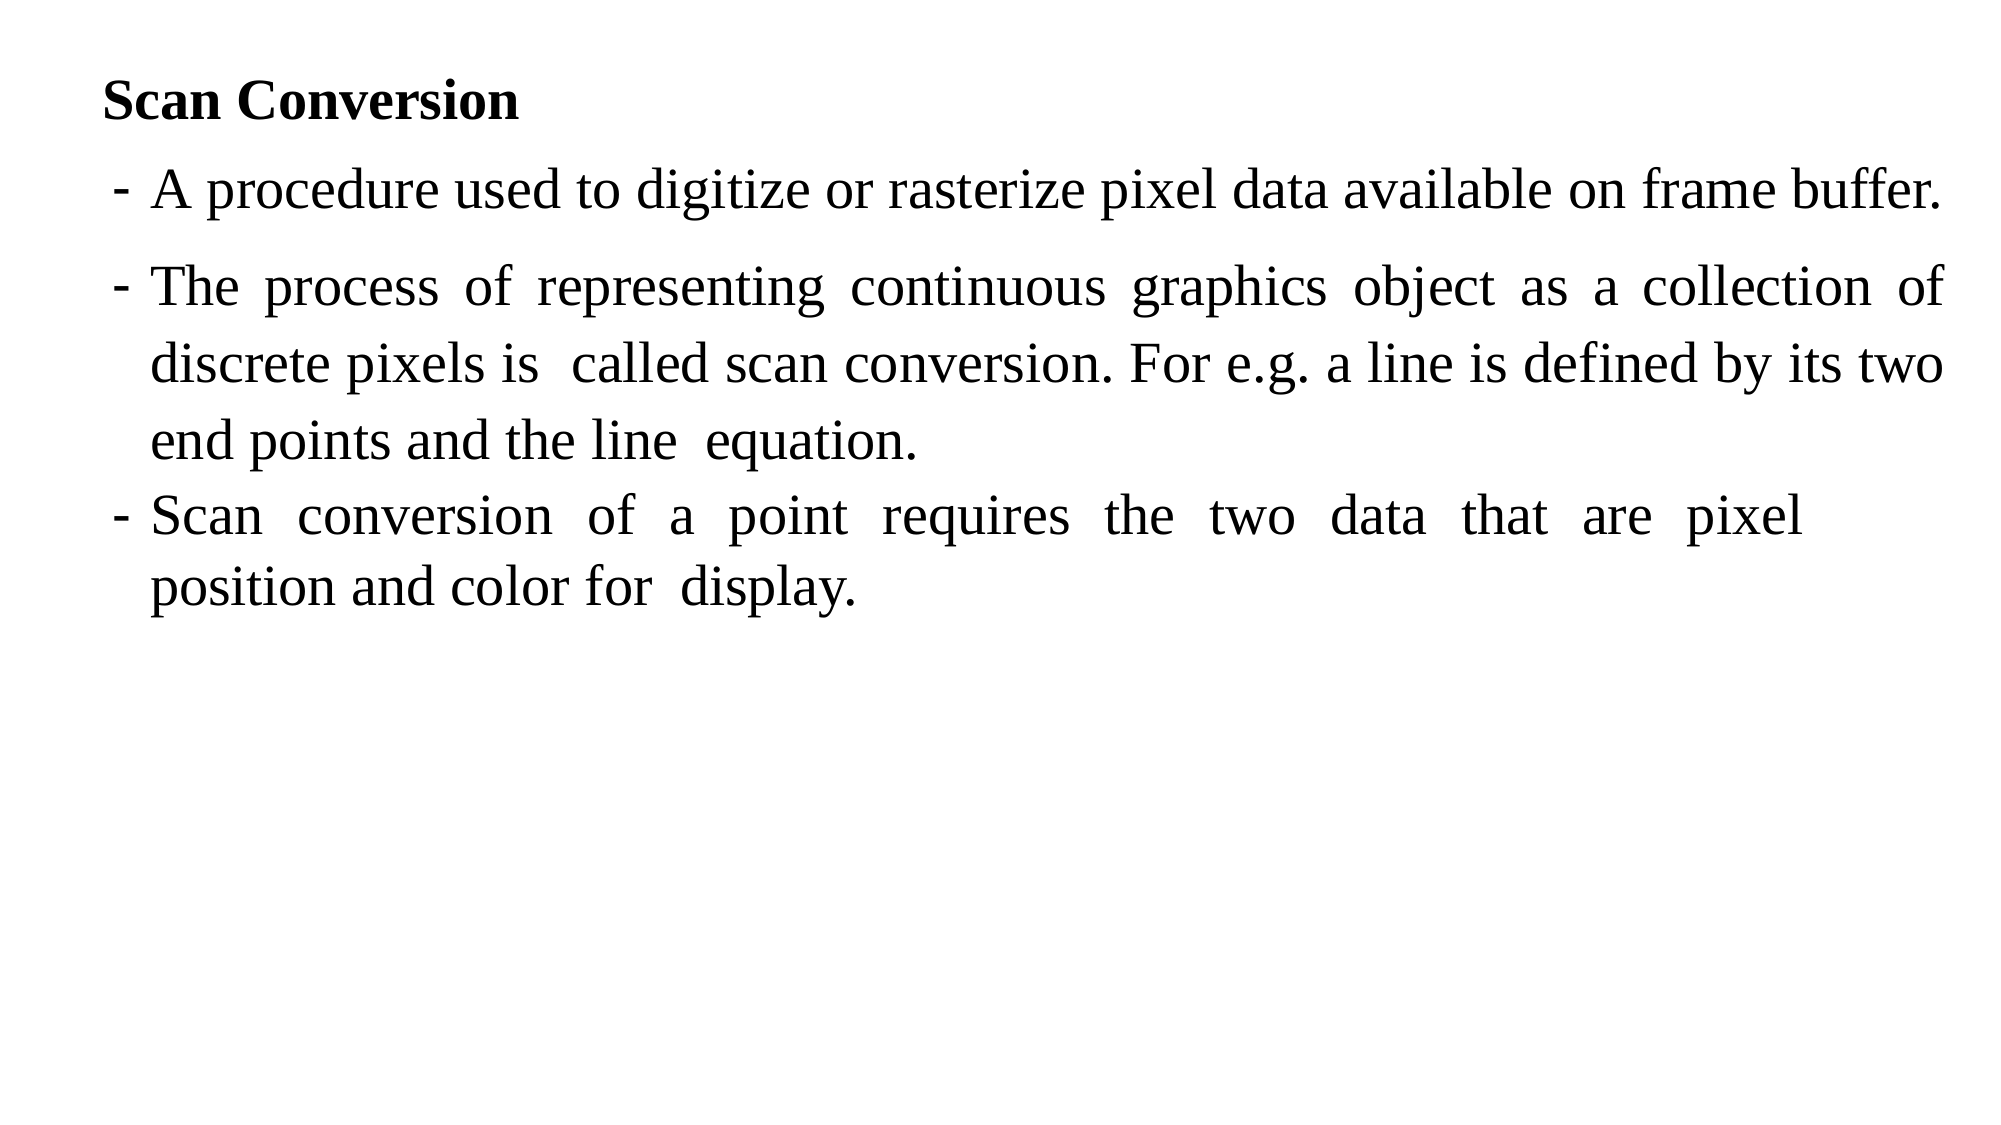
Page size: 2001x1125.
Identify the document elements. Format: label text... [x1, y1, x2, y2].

text_box Scan Conversion A procedure used to digitize or rasterize pixel data available on frame buffer. The process of representing continuous graphics object as a collection of discrete pixels is called scan conversion. For e.g. a line is defined by its two end points and the line equation. Scan conversion of a point requires the two data that are pixel position and color for display. [100, 40, 1946, 617]
